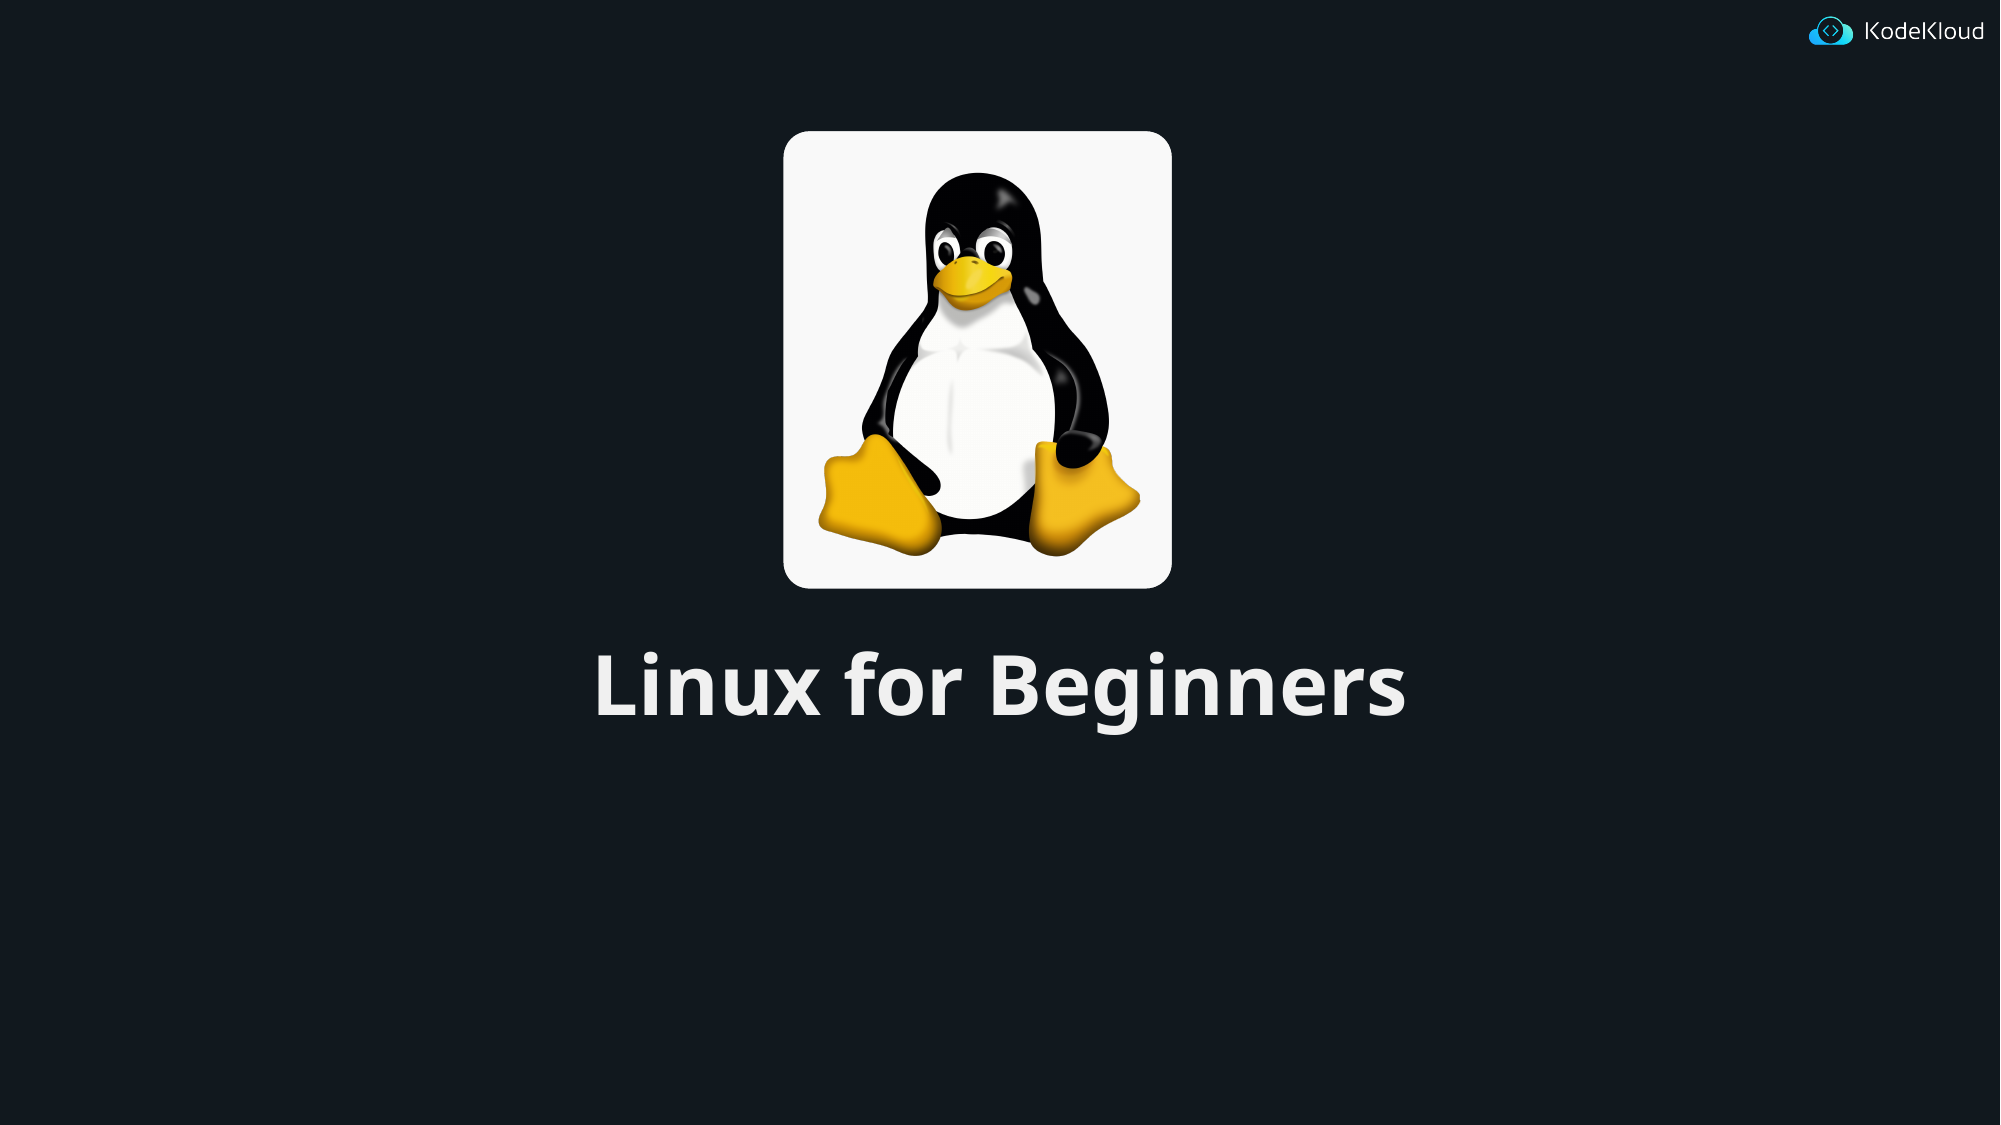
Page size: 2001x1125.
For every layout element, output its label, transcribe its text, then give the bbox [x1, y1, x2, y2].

text_box Linux for Beginners [571, 624, 1429, 740]
picture [1792, 0, 2000, 62]
picture [780, 130, 1175, 591]
